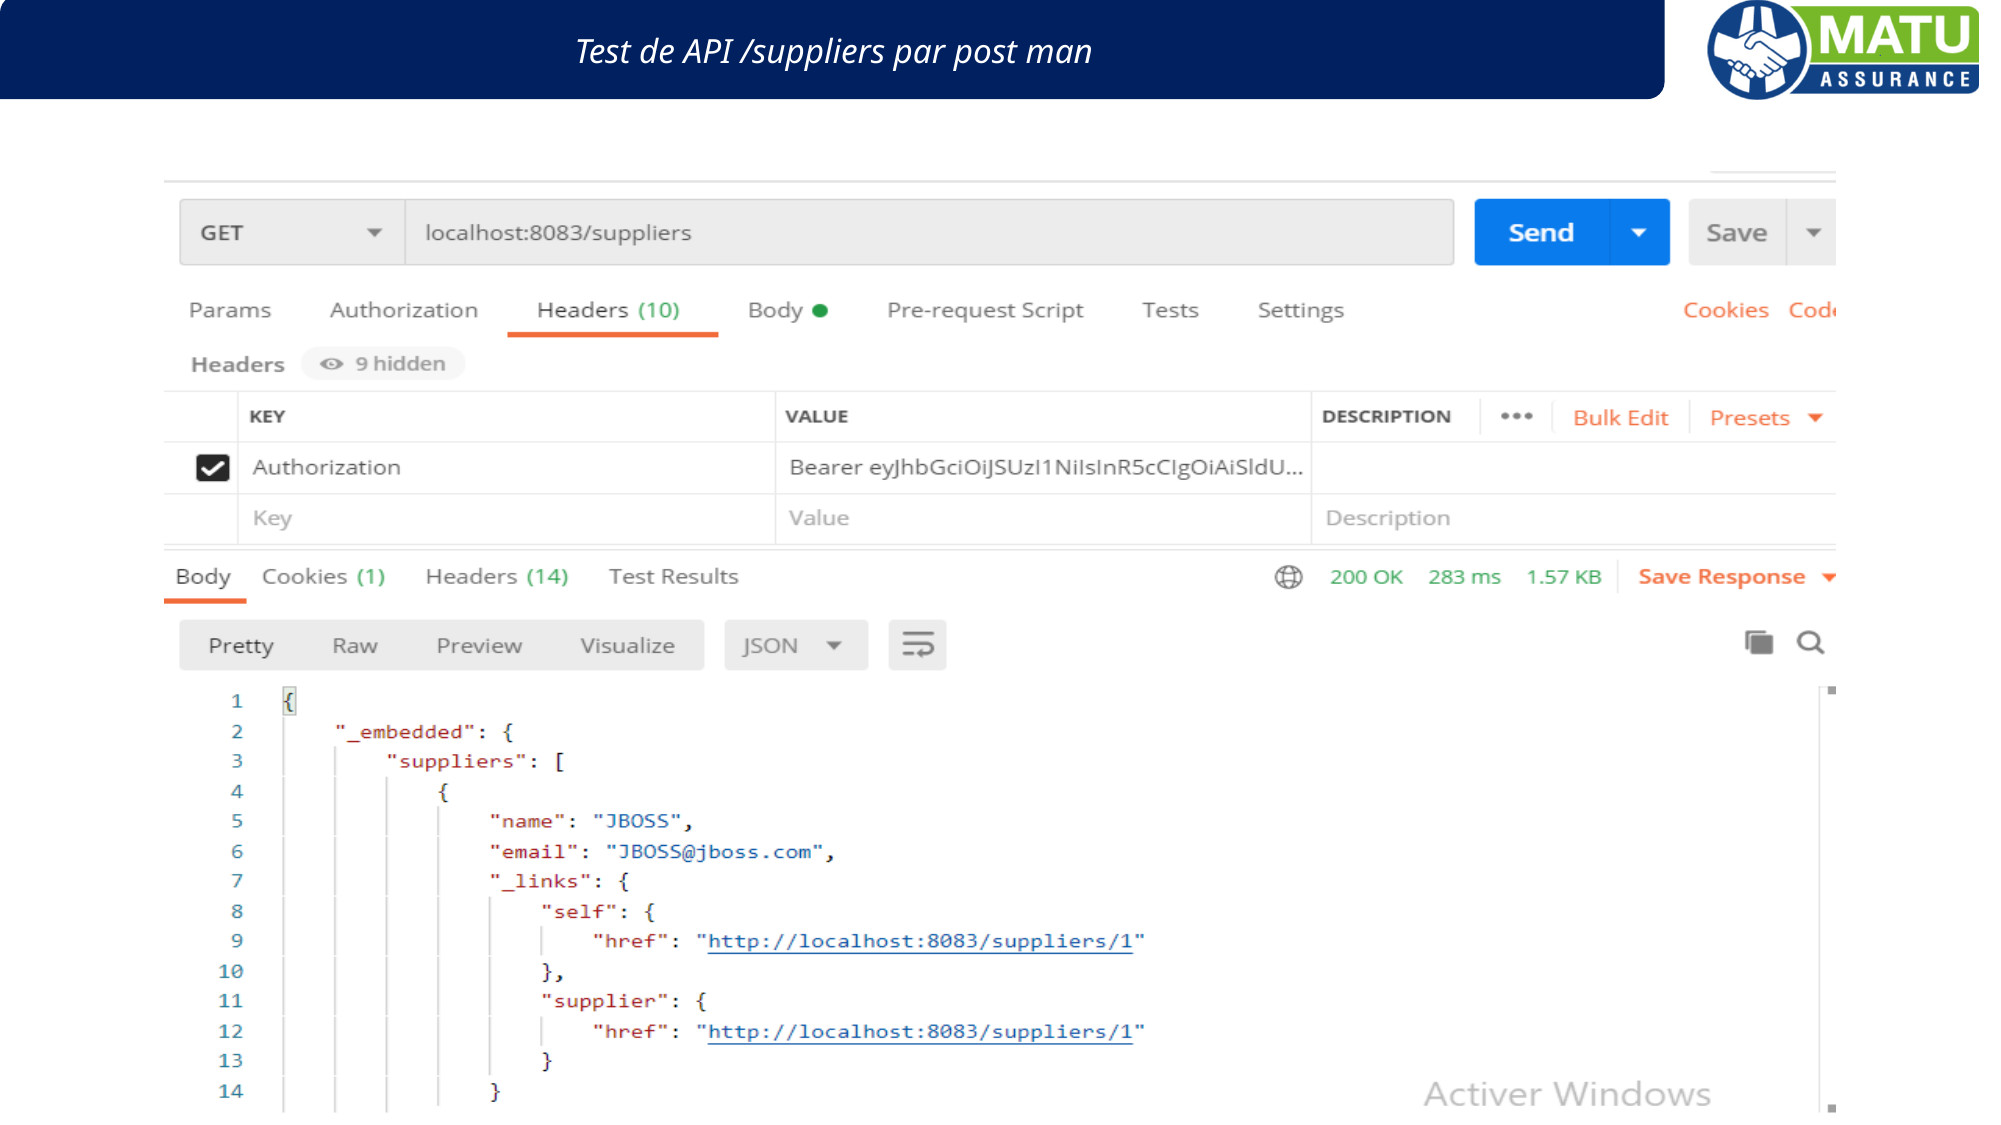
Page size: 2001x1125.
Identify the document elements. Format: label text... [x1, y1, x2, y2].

picture [1696, 0, 1988, 101]
text_box Test de API /suppliers par post man [0, 23, 1669, 78]
picture [163, 171, 1836, 1125]
